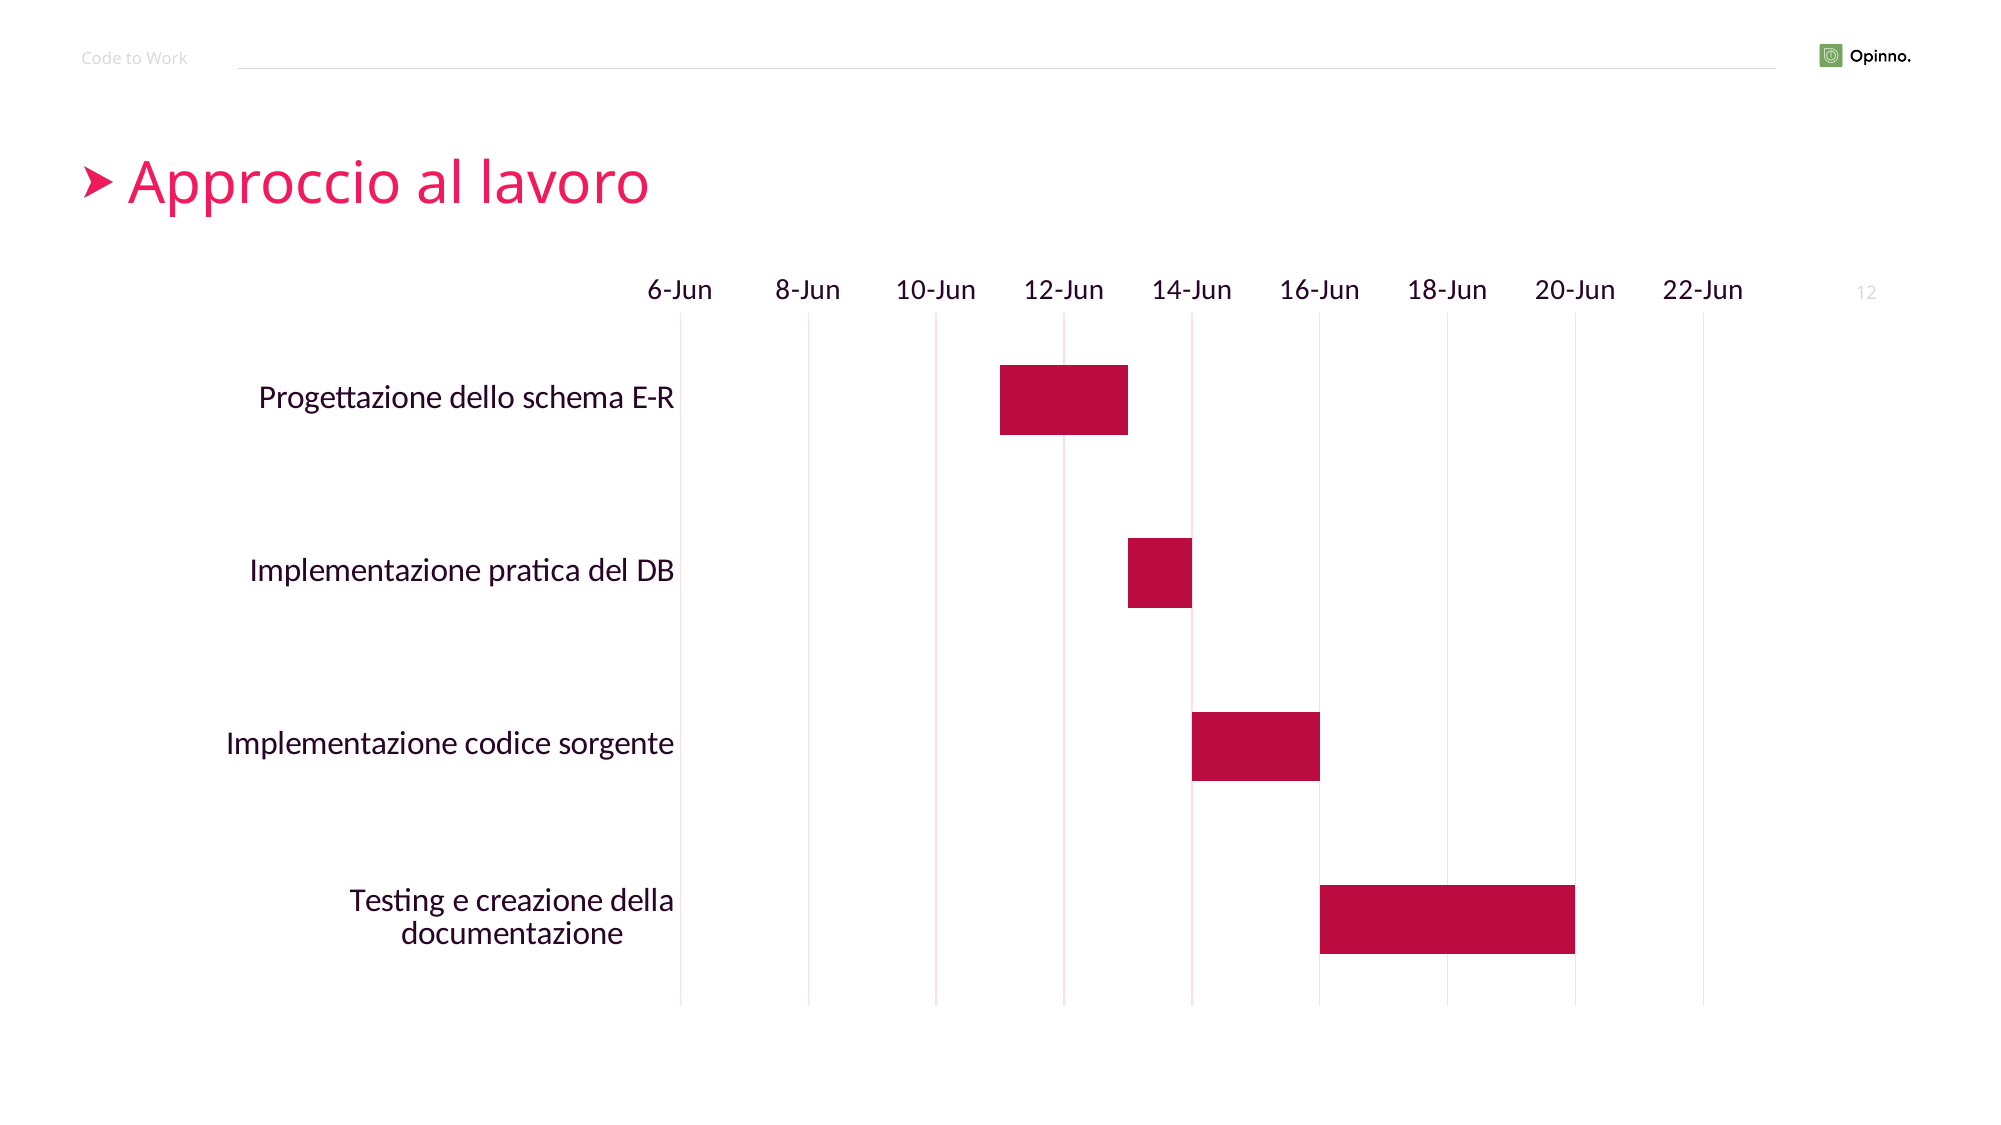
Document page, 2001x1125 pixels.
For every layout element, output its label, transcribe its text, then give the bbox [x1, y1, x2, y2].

text_box Code to Work [66, 40, 257, 73]
picture [84, 166, 113, 198]
picture [1796, 21, 1934, 91]
chart [194, 262, 1776, 1022]
text_box 12 [1788, 263, 1946, 311]
text_box Approccio al lavoro [113, 138, 1916, 216]
